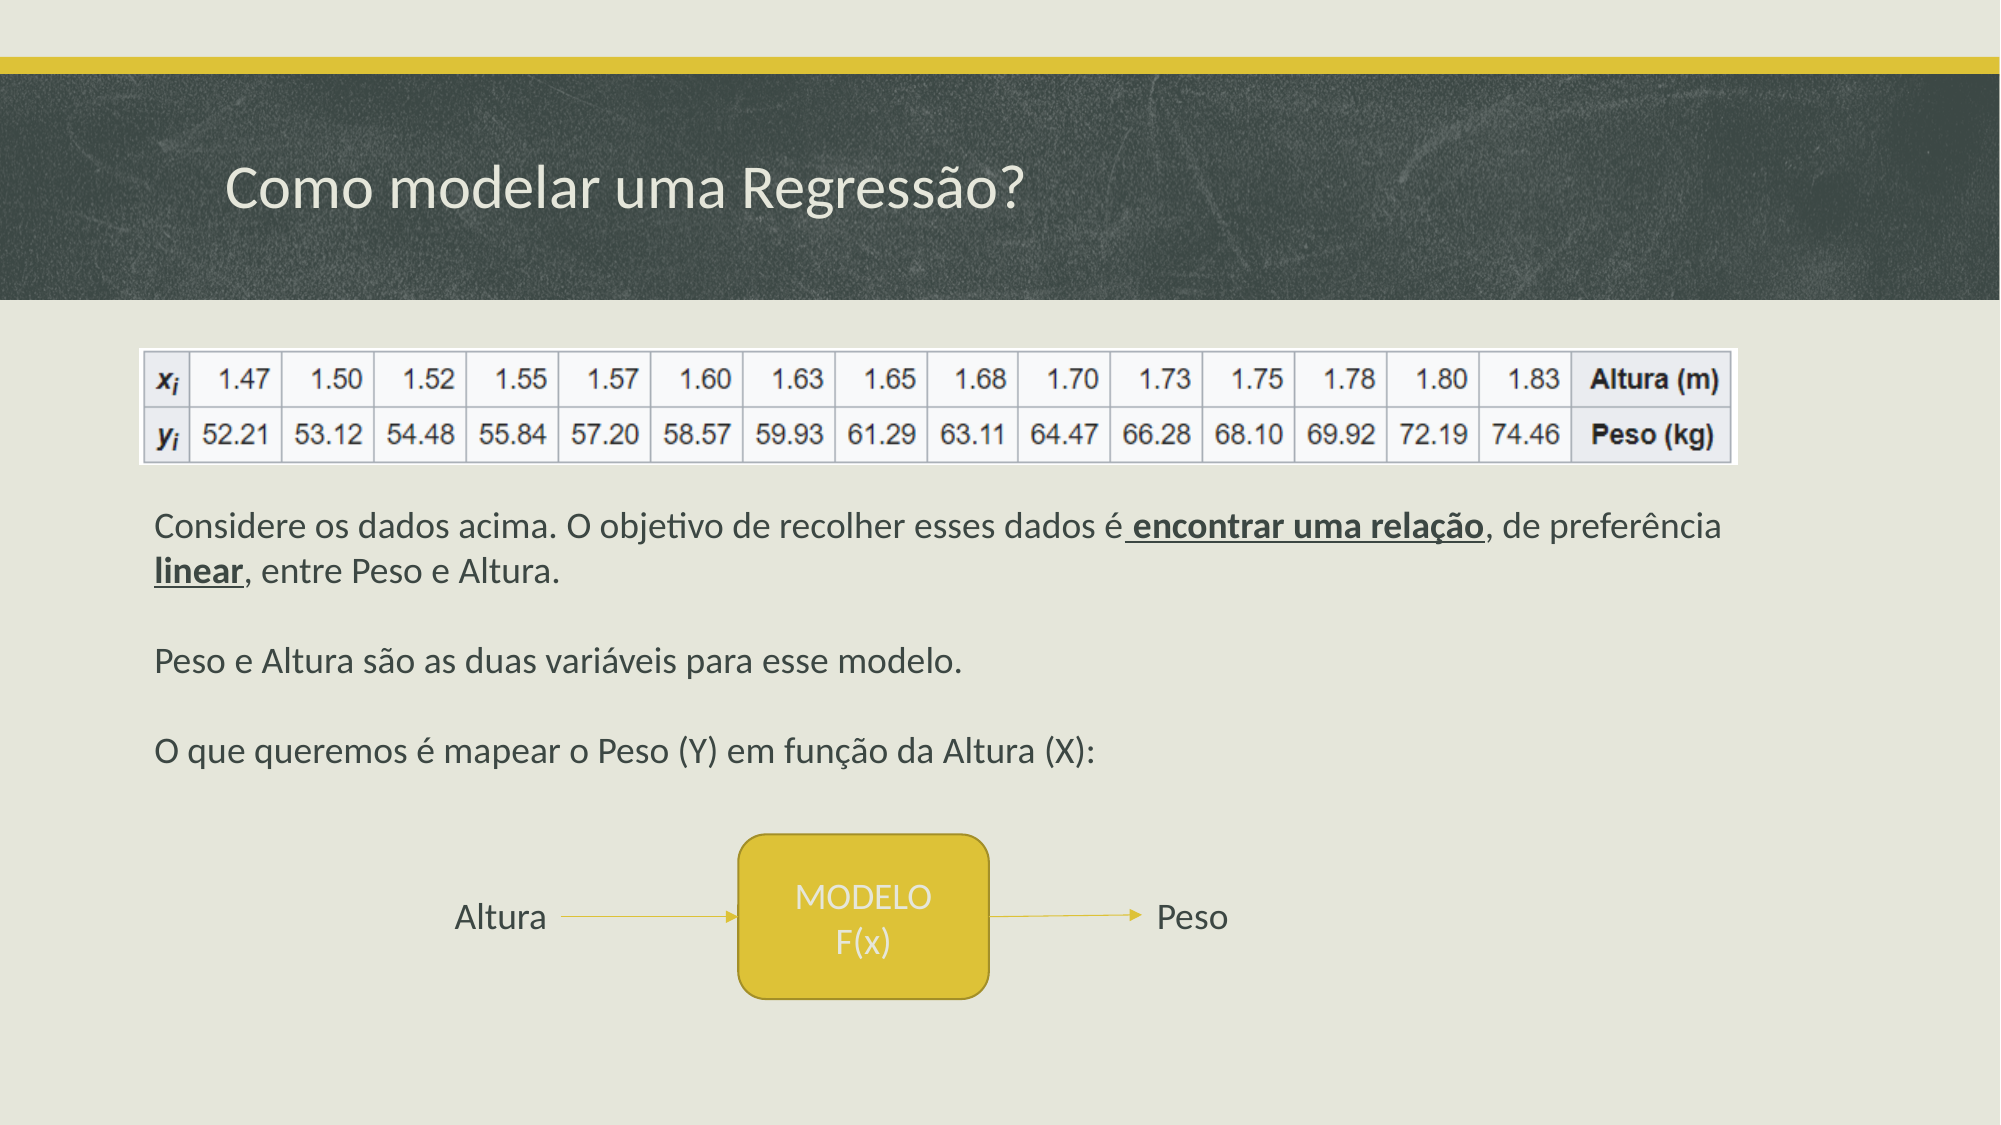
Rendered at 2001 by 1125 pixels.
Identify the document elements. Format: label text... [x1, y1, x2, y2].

text_box MODELO F(x) [737, 833, 990, 1001]
text_box Peso [1142, 884, 1273, 945]
text_box Altura [439, 884, 571, 945]
title Como modelar uma Regressão? [210, 75, 1790, 299]
picture [0, 74, 2000, 300]
picture [139, 348, 1739, 465]
text_box Considere os dados acima. O objetivo de recolher esses dados é encontrar uma relação, de preferência linear, entre Peso e Altura. Peso e Altura são as duas variáveis para esse modelo. O que queremos é mapear o Peso (Y) em função da Altura (X): [139, 493, 1738, 779]
